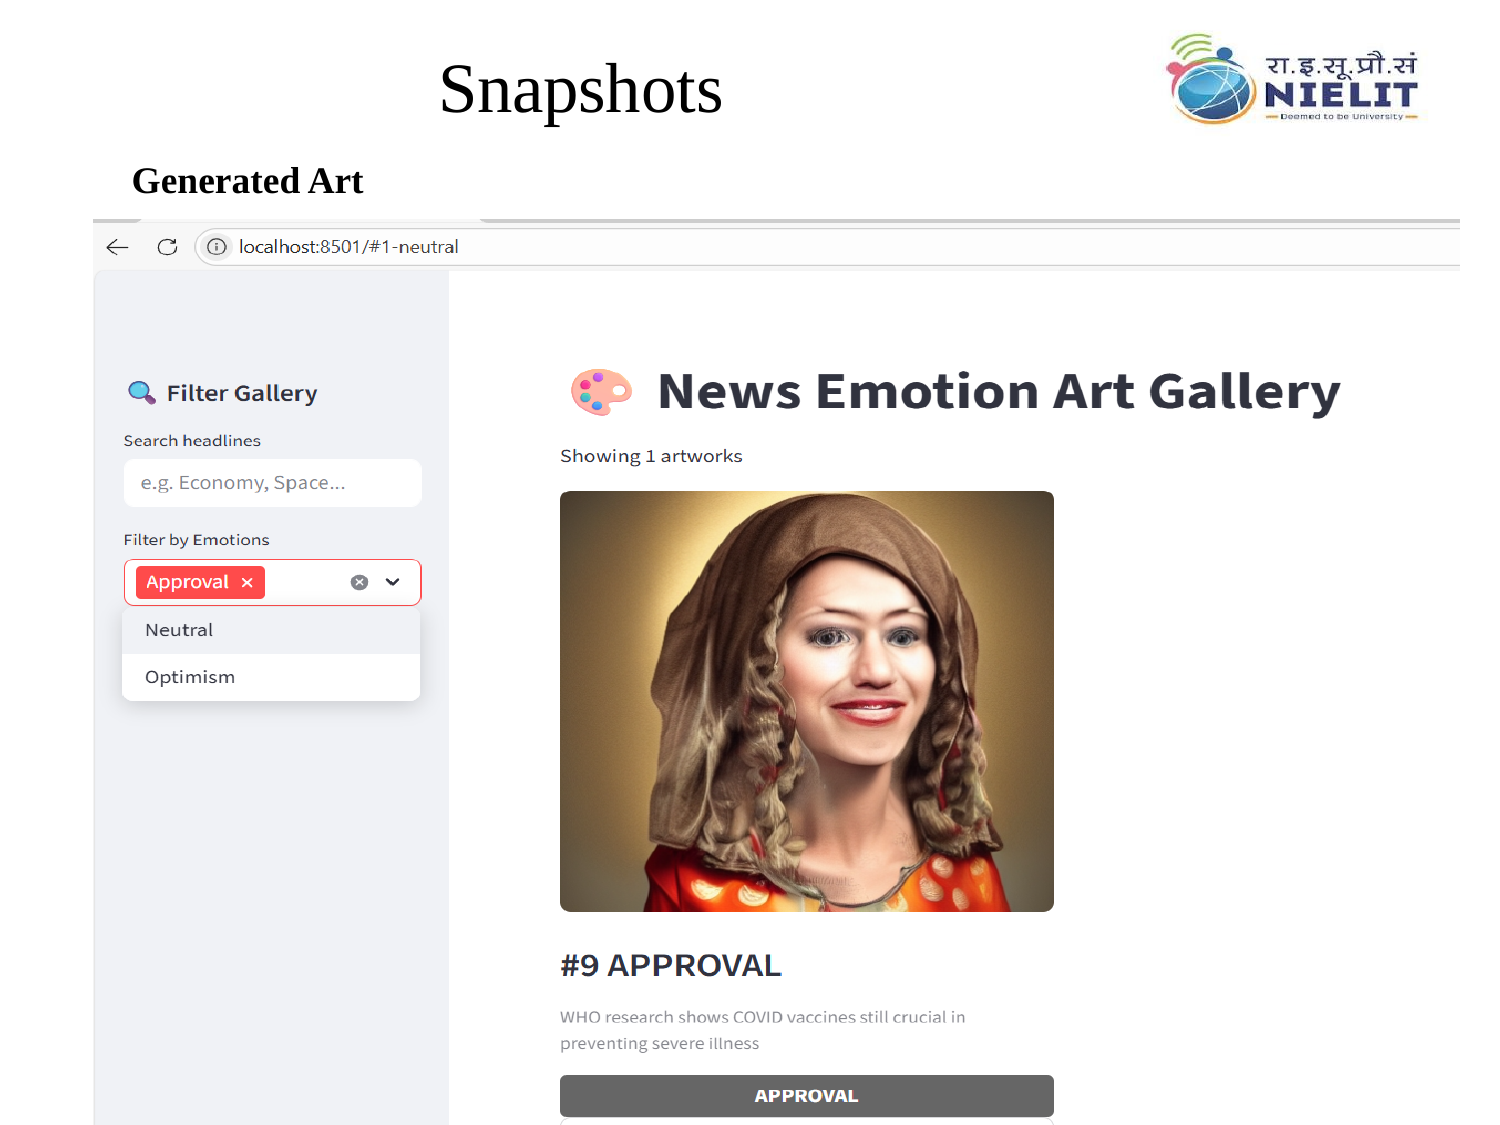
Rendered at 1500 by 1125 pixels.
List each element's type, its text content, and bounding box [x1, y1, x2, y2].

title Snapshots [351, 0, 809, 179]
text_box Generated Art [116, 142, 423, 209]
picture [1153, 16, 1440, 139]
picture [93, 219, 1460, 1125]
